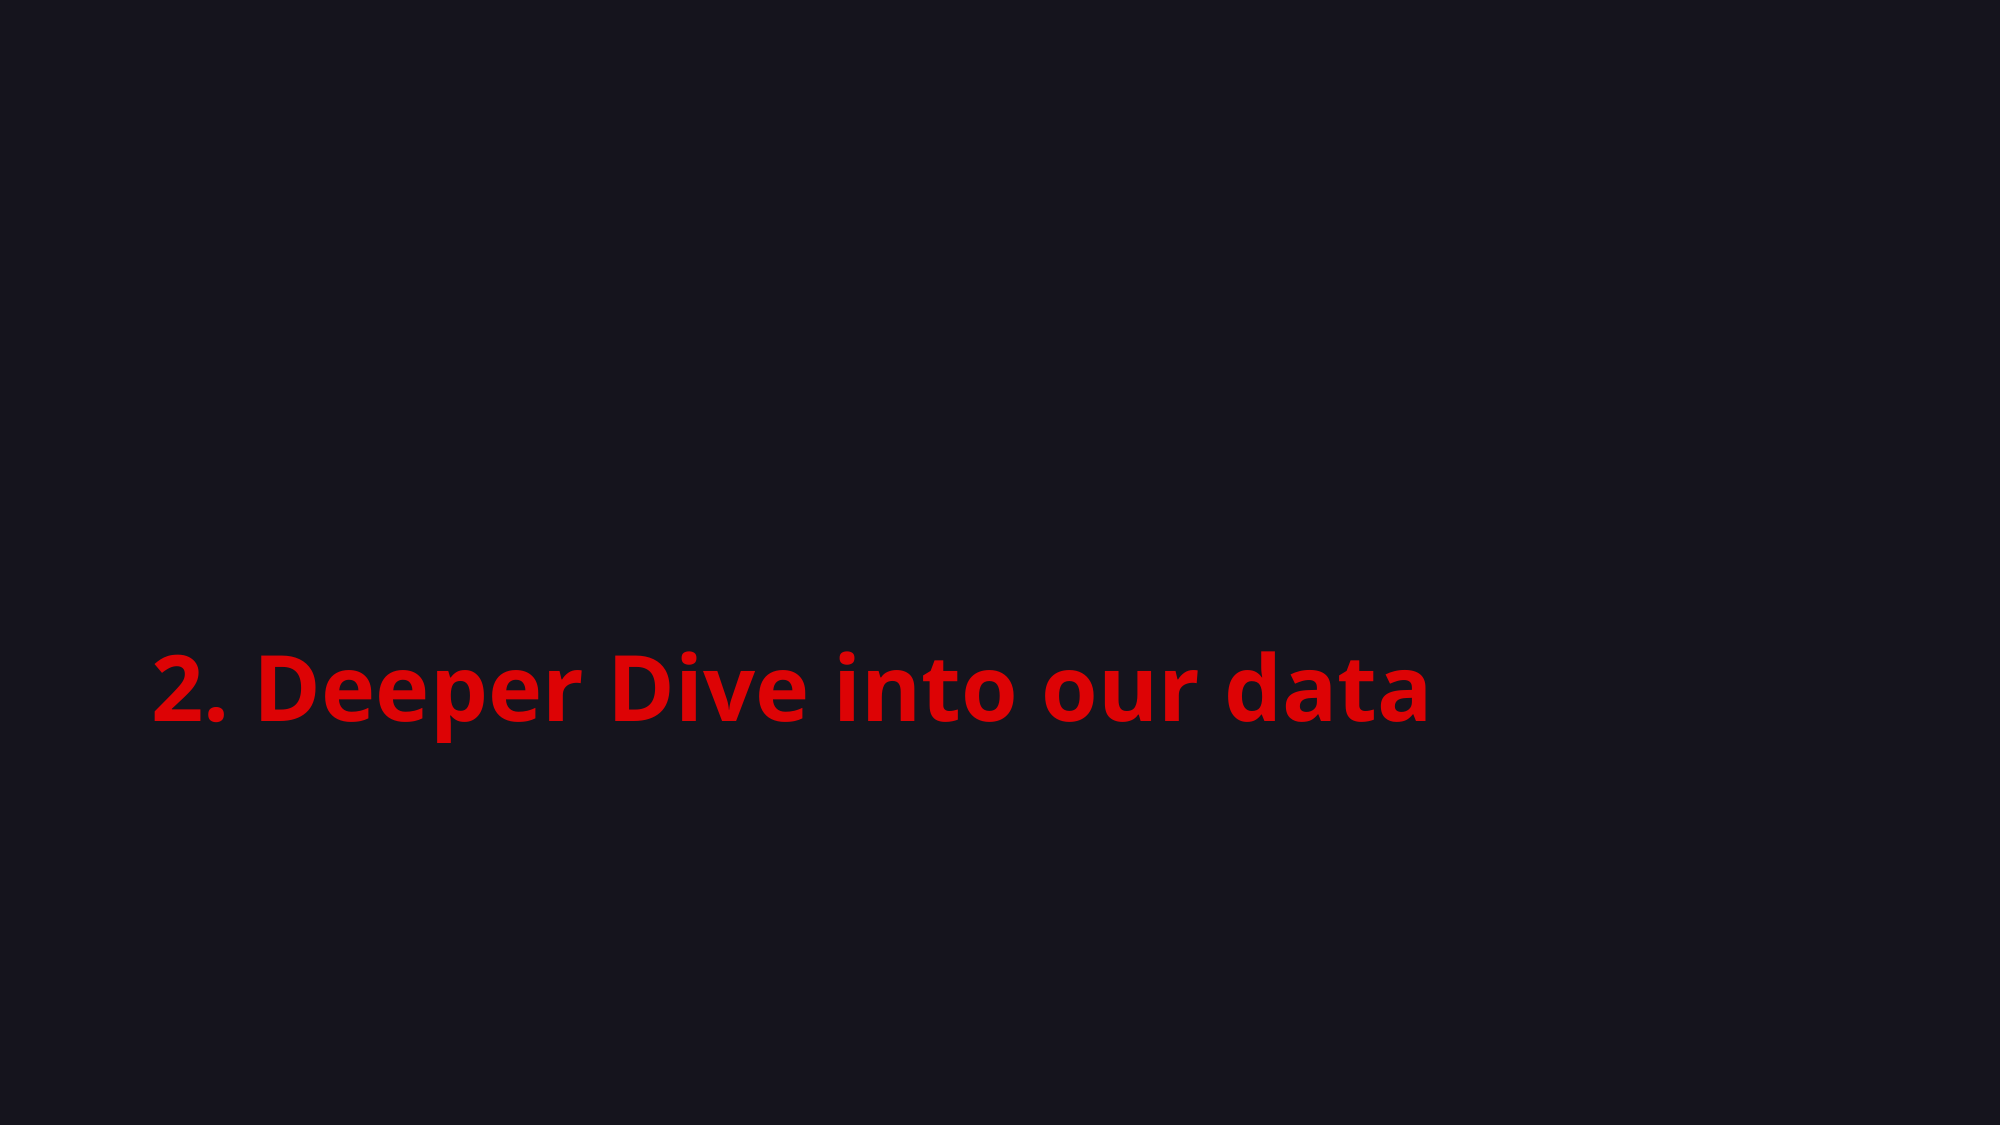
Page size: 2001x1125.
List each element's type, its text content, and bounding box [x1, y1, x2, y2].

title 2. Deeper Dive into our data [136, 280, 1862, 749]
